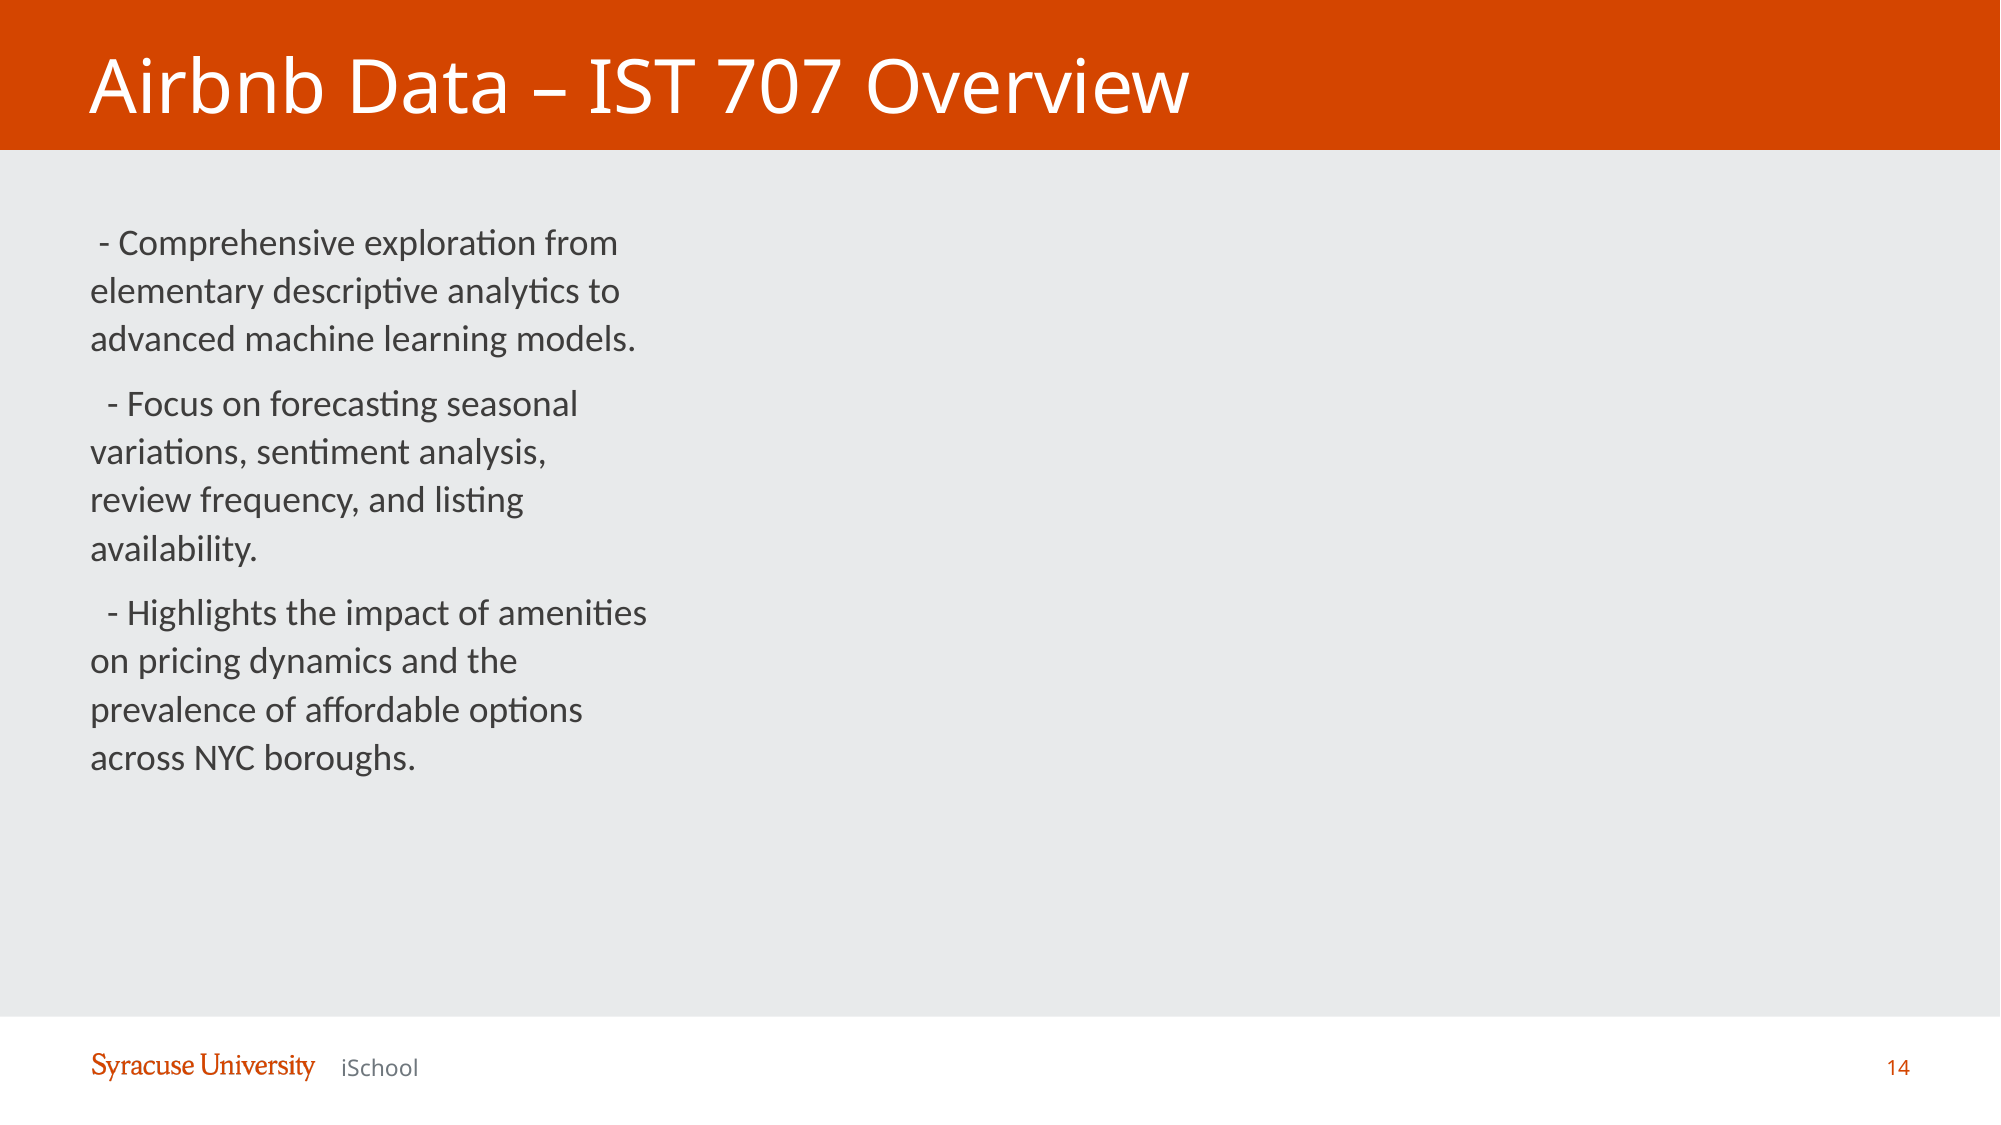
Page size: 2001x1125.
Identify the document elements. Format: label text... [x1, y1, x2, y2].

list iSchool [326, 1039, 1788, 1099]
title Airbnb Data – IST 707 Overview [75, 41, 1925, 146]
list - Comprehensive exploration from elementary descriptive analytics to advanced machine learning models. - Focus on forecasting seasonal variations, sentiment analysis, review frequency, and listing availability. - Highlights the impact of amenities on pricing dynamics and the prevalence of affordable options across NYC boroughs. [75, 207, 666, 951]
slide_number 14 [1787, 1038, 1925, 1099]
picture [91, 1052, 316, 1082]
